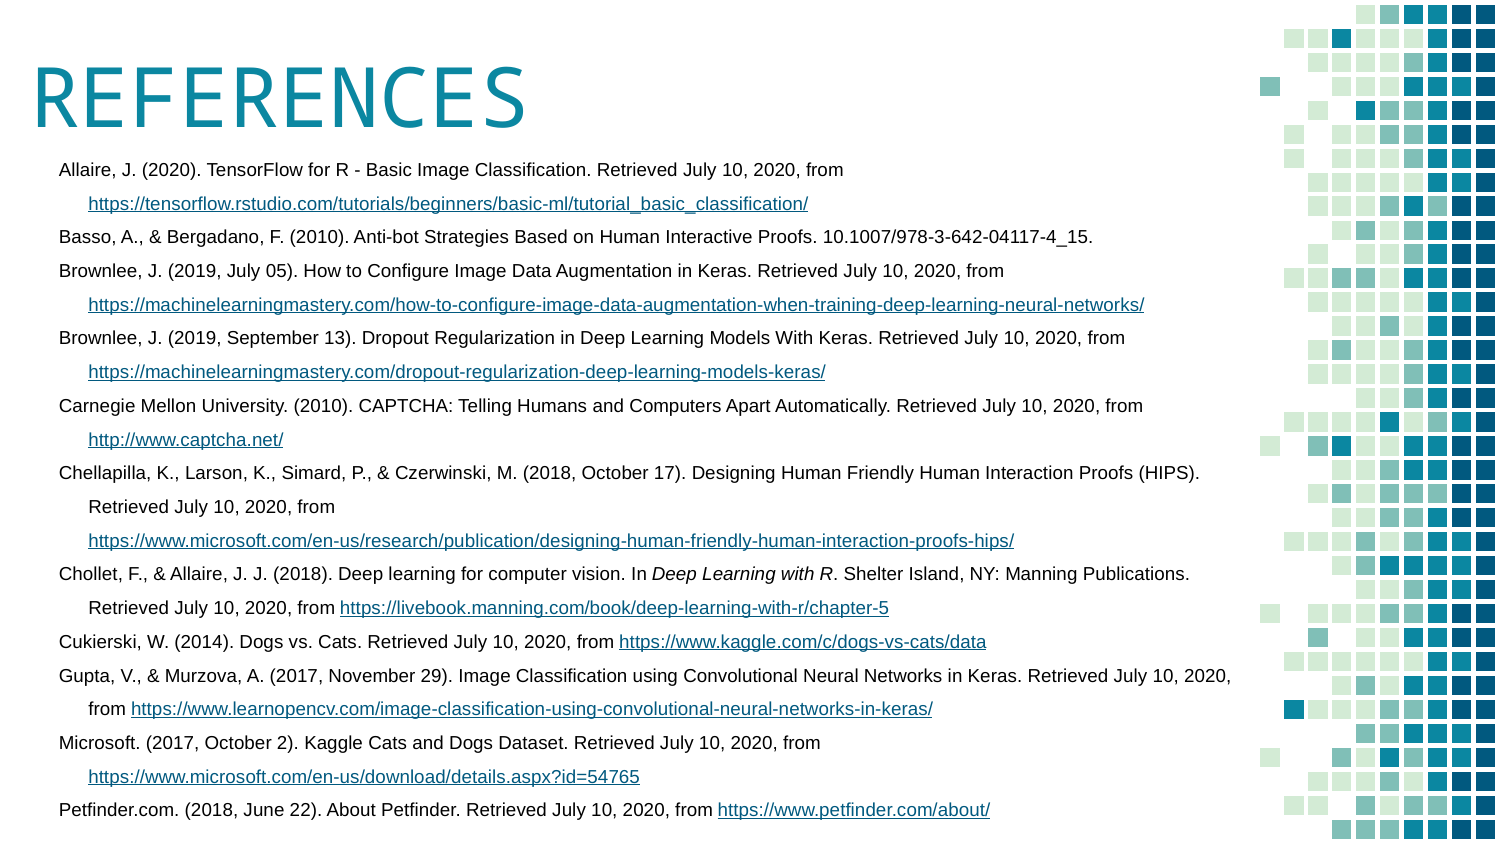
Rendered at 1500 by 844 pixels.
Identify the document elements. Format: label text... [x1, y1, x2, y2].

text_box Allaire, J. (2020). TensorFlow for R - Basic Image Classification. Retrieved July 10, 2020, from https://tensorflow.rstudio.com/tutorials/beginners/basic-ml/tutorial_basic_classification/ Basso, A., & Bergadano, F. (2010). Anti-bot Strategies Based on Human Interactive Proofs. 10.1007/978-3-642-04117-4_15. Brownlee, J. (2019, July 05). How to Configure Image Data Augmentation in Keras. Retrieved July 10, 2020, from https://machinelearningmastery.com/how-to-configure-image-data-augmentation-when-training-deep-learning-neural-networks/ Brownlee, J. (2019, September 13). Dropout Regularization in Deep Learning Models With Keras. Retrieved July 10, 2020, from https://machinelearningmastery.com/dropout-regularization-deep-learning-models-keras/ Carnegie Mellon University. (2010). CAPTCHA: Telling Humans and Computers Apart Automatically. Retrieved July 10, 2020, from http://www.captcha.net/ Chellapilla, K., Larson, K., Simard, P., & Czerwinski, M. (2018, October 17). Designing Human Friendly Human Interaction Proofs (HIPS). Retrieved July 10, 2020, from https://www.microsoft.com/en-us/research/publication/designing-human-friendly-human-interaction-proofs-hips/ Chollet, F., & Allaire, J. J. (2018). Deep learning for computer vision. In Deep Learning with R. Shelter Island, NY: Manning Publications. Retrieved July 10, 2020, from https://livebook.manning.com/book/deep-learning-with-r/chapter-5 Cukierski, W. (2014). Dogs vs. Cats. Retrieved July 10, 2020, from https://www.kaggle.com/c/dogs-vs-cats/data Gupta, V., & Murzova, A. (2017, November 29). Image Classification using Convolutional Neural Networks in Keras. Retrieved July 10, 2020, from https://www.learnopencv.com/image-classification-using-convolutional-neural-networks-in-keras/ Microsoft. (2017, October 2). Kaggle Cats and Dogs Dataset. Retrieved July 10, 2020, from https://www.microsoft.com/en-us/download/details.aspx?id=54765 Petfinder.com. (2018, June 22). About Petfinder. Retrieved July 10, 2020, from https://www.petfinder.com/about/ [15, 138, 1256, 829]
title REFERENCES [15, 18, 1256, 138]
